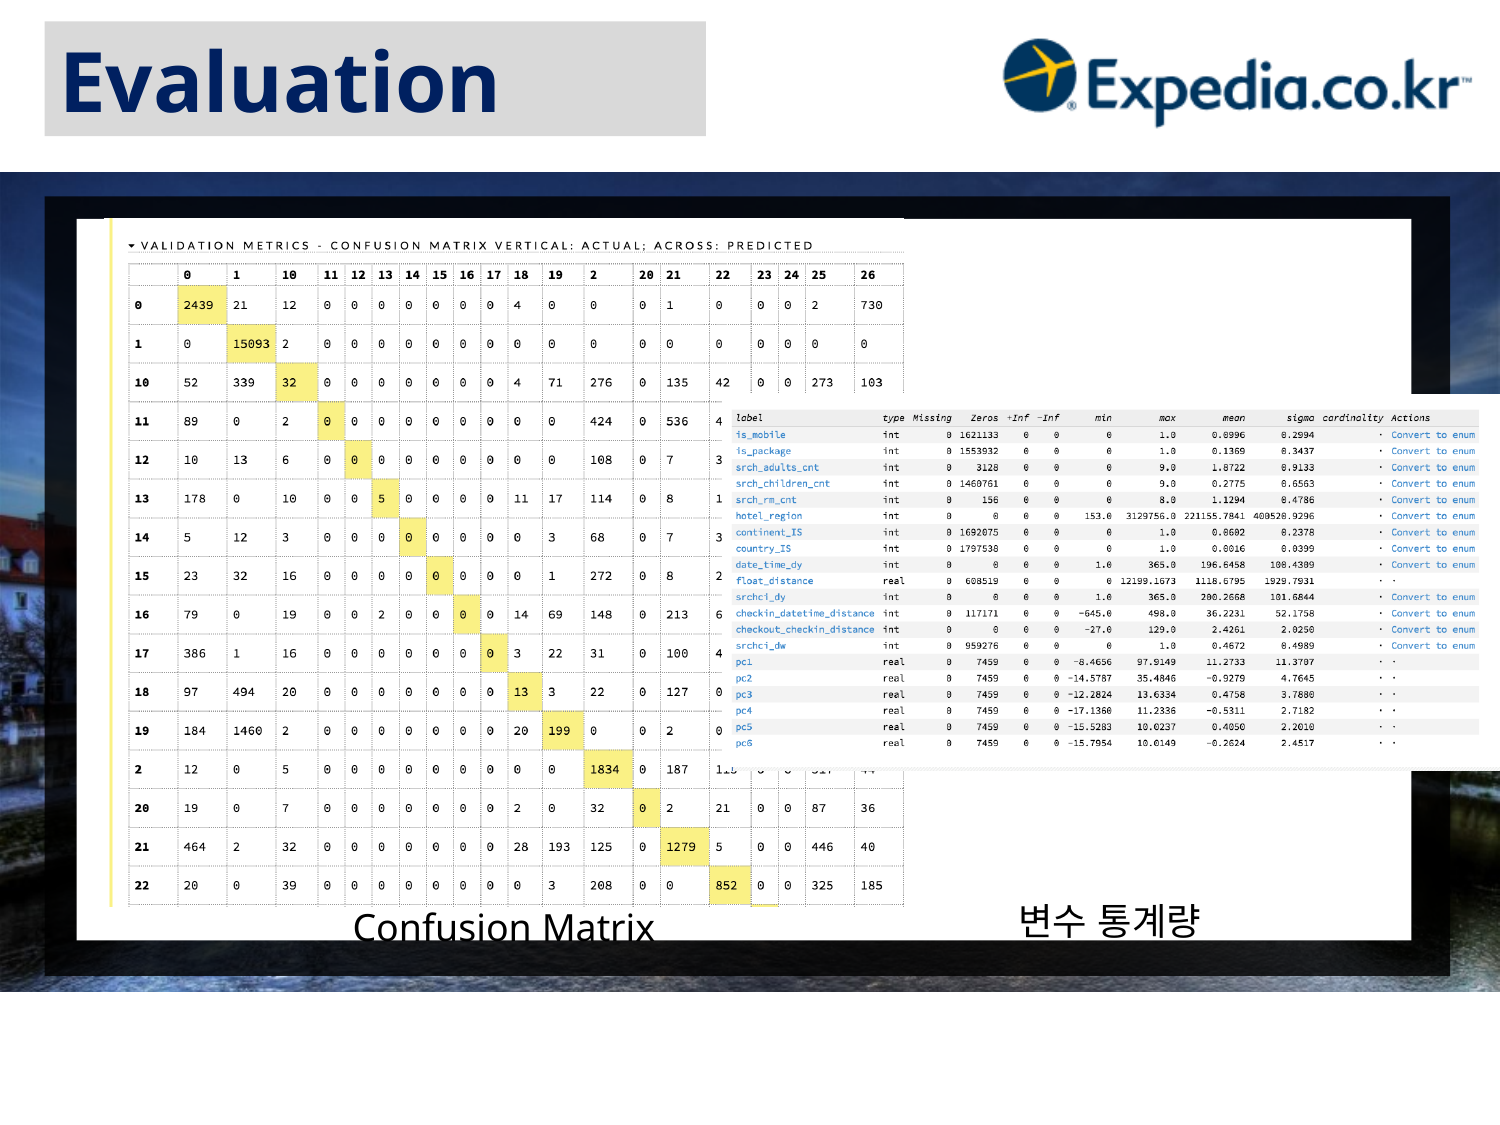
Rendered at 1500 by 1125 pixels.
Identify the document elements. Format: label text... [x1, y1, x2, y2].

picture [0, 172, 1500, 992]
text_box Evaluation [44, 21, 706, 137]
picture [974, 0, 1475, 159]
